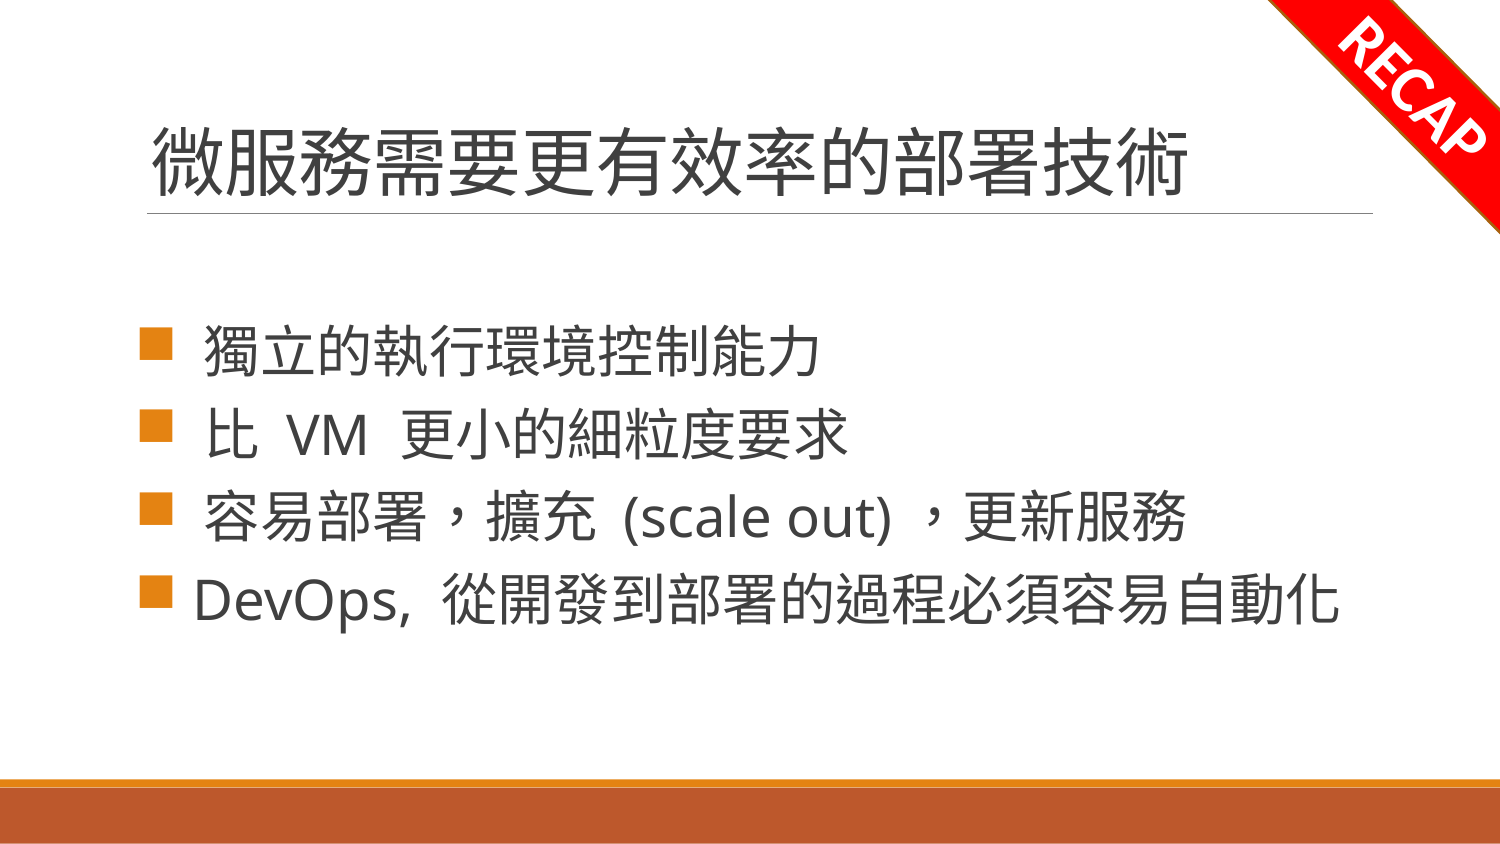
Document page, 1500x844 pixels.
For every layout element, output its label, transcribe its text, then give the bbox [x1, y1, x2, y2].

list 獨立的執行環境控制能力 比 VM 更小的細粒度要求 容易部署，擴充 (scale out)，更新服務 DevOps, 從開發到部署的過程必須容易自動化 [135, 227, 1373, 723]
title 微服務需要更有效率的部署技術 [135, 35, 1373, 214]
text_box RECAP [1267, 0, 1500, 235]
